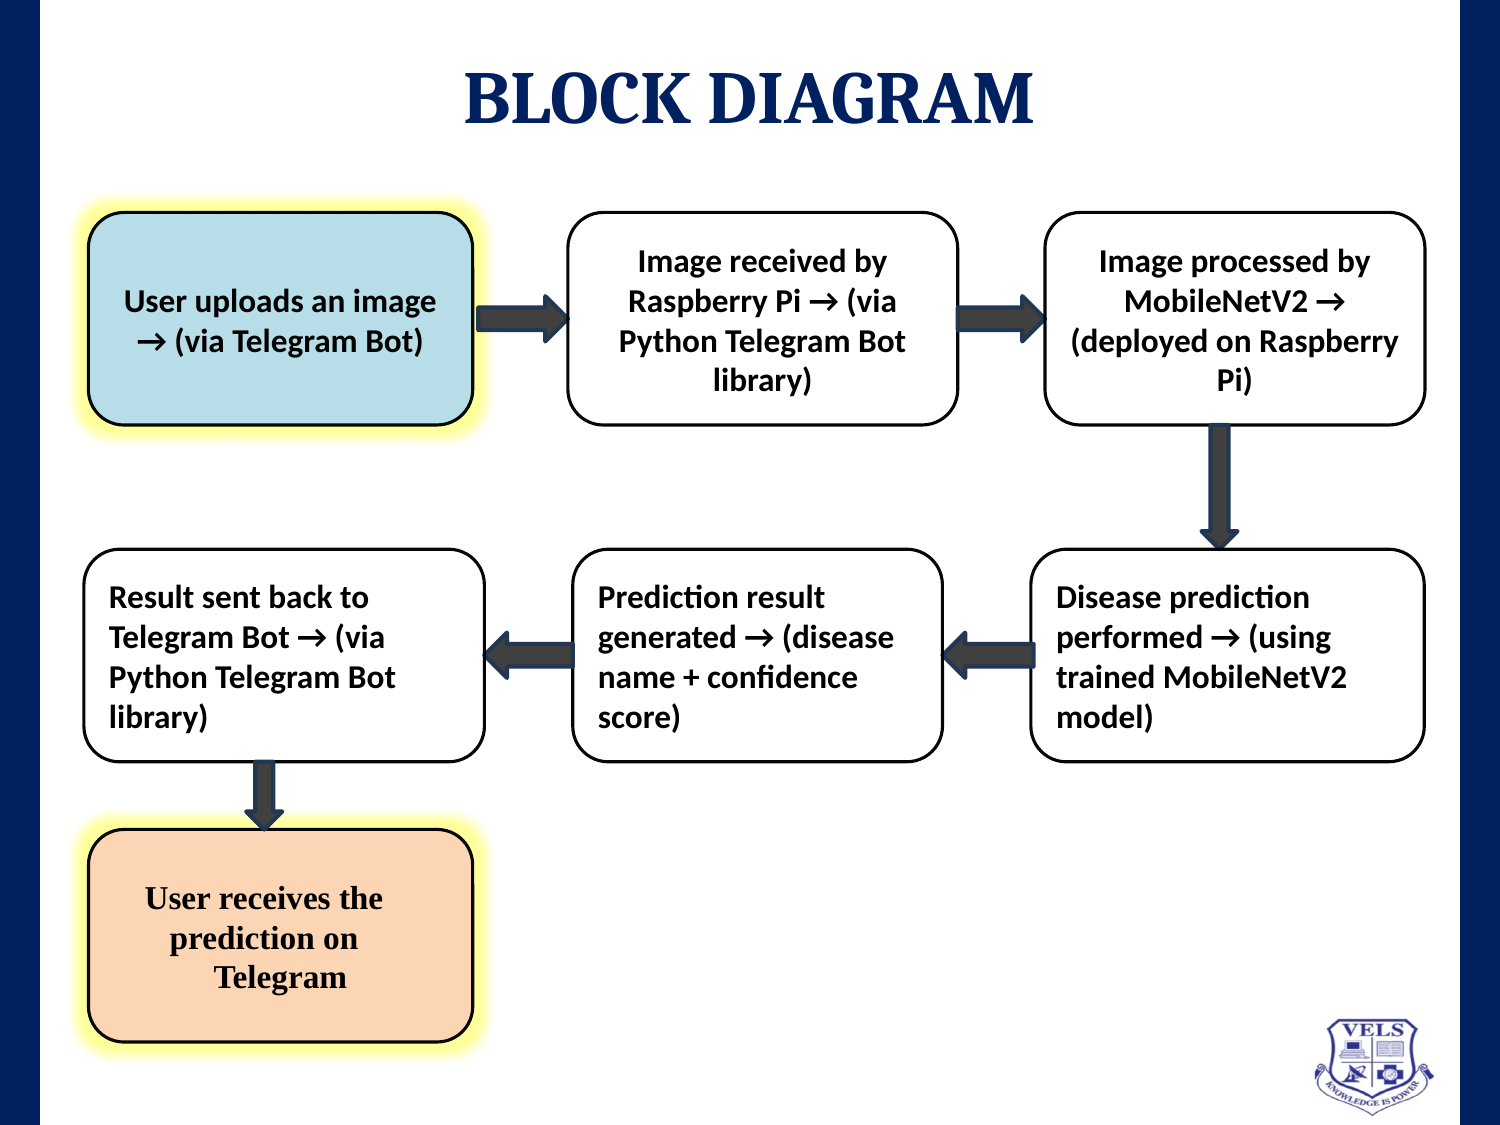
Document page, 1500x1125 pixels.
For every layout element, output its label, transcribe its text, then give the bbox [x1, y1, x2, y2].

text_box Image processed by MobileNetV2 → (deployed on Raspberry Pi) [1042, 210, 1428, 428]
text_box [487, 630, 575, 680]
text_box [244, 759, 285, 832]
text_box [1199, 422, 1240, 547]
text_box Prediction result generated → (disease name + confidence score) [570, 547, 945, 764]
text_box Image received by Raspberry Pi → (via Python Telegram Bot library) [565, 210, 960, 428]
text_box [955, 294, 1042, 344]
text_box User uploads an image → (via Telegram Bot) [86, 210, 475, 428]
text_box [945, 630, 1036, 680]
text_box Result sent back to Telegram Bot → (via Python Telegram Bot library) [81, 547, 487, 764]
text_box User receives the prediction on Telegram [86, 827, 475, 1045]
title BLOCK DIAGRAM [75, 0, 1425, 188]
picture [1299, 1004, 1450, 1125]
text_box [476, 294, 565, 344]
text_box Disease prediction performed → (using trained MobileNetV2 model) [1028, 547, 1427, 764]
